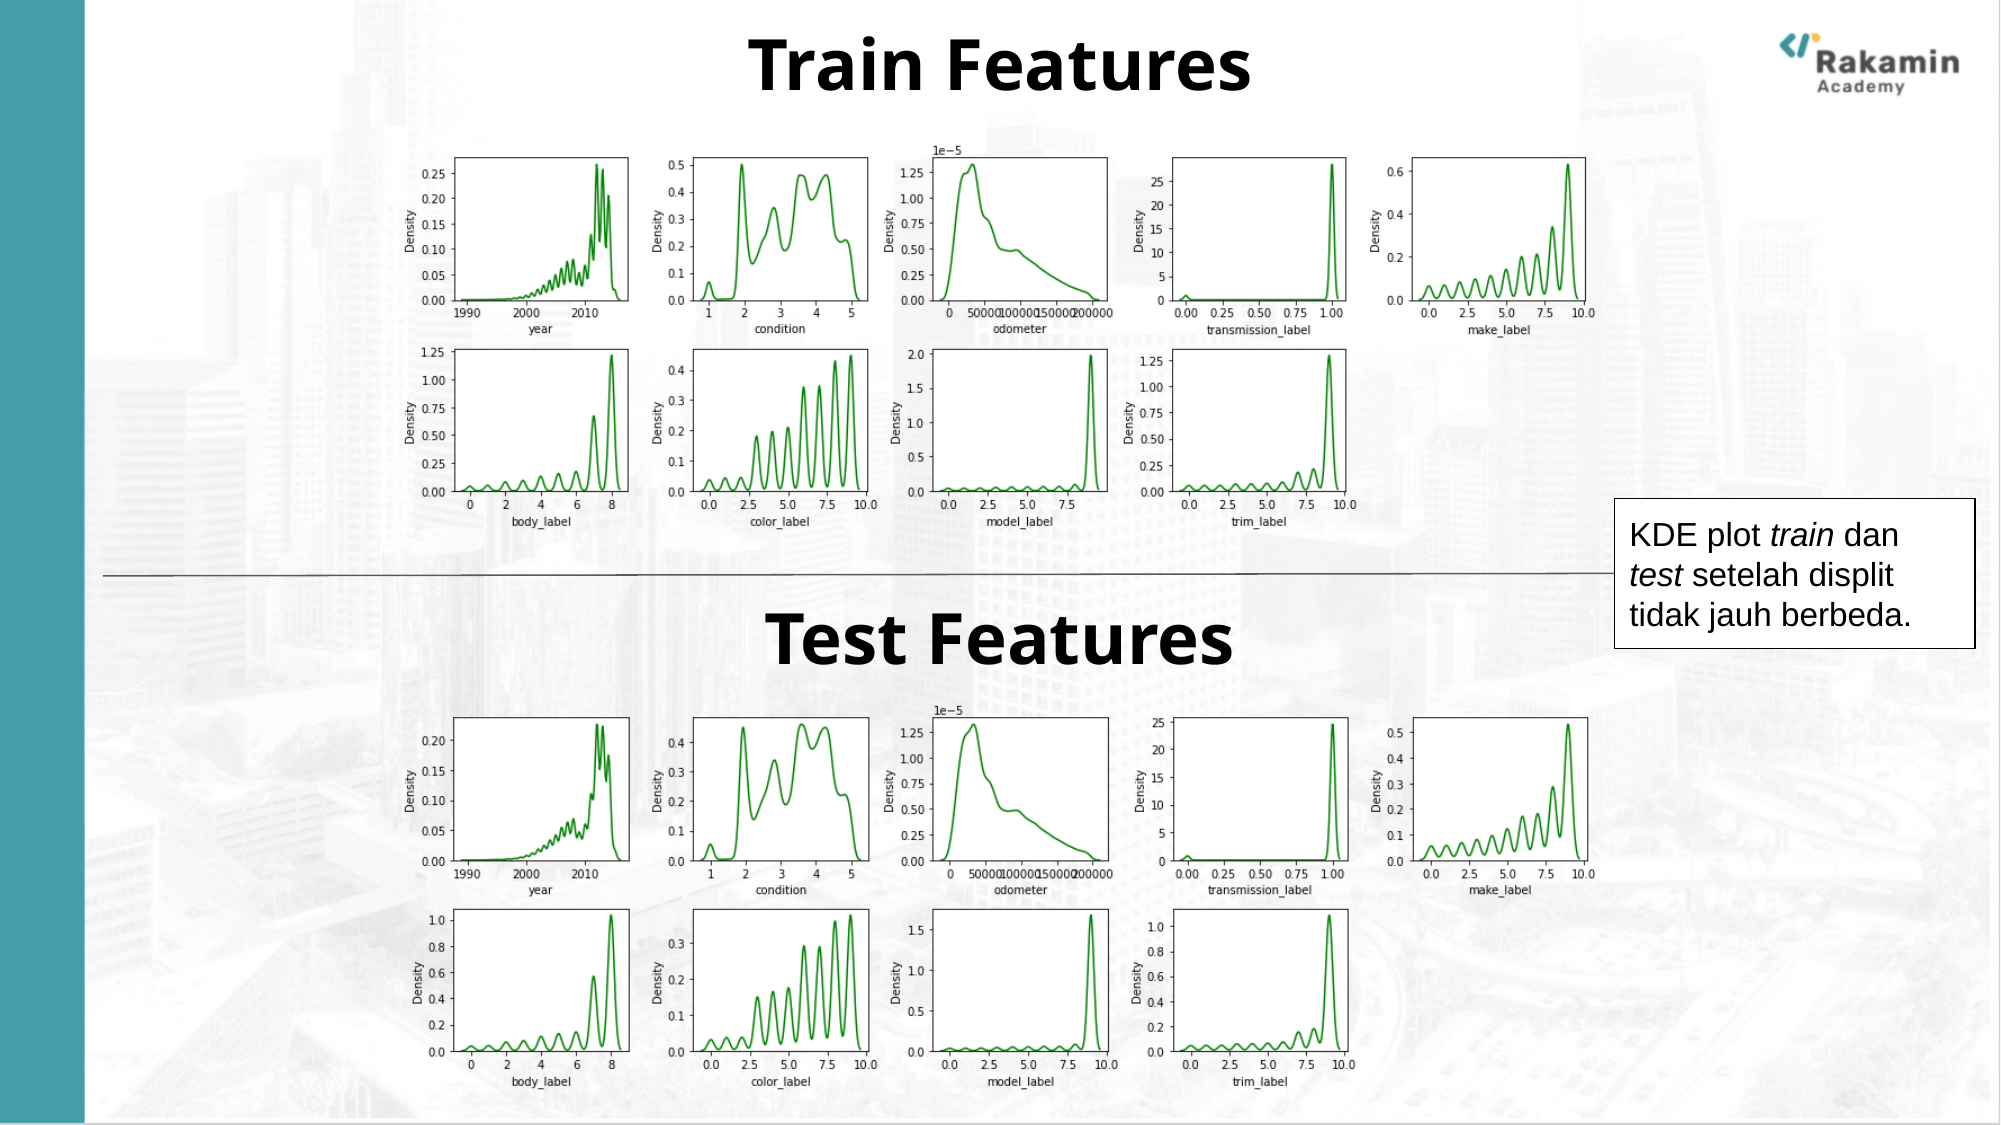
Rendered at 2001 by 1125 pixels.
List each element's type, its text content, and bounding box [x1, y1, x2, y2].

title Train Features [557, 0, 1443, 126]
text_box KDE plot train dan test setelah displit tidak jauh berbeda. [1614, 498, 1976, 649]
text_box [102, 573, 1640, 577]
picture [0, 0, 2001, 1125]
title Test Features [557, 584, 1443, 697]
